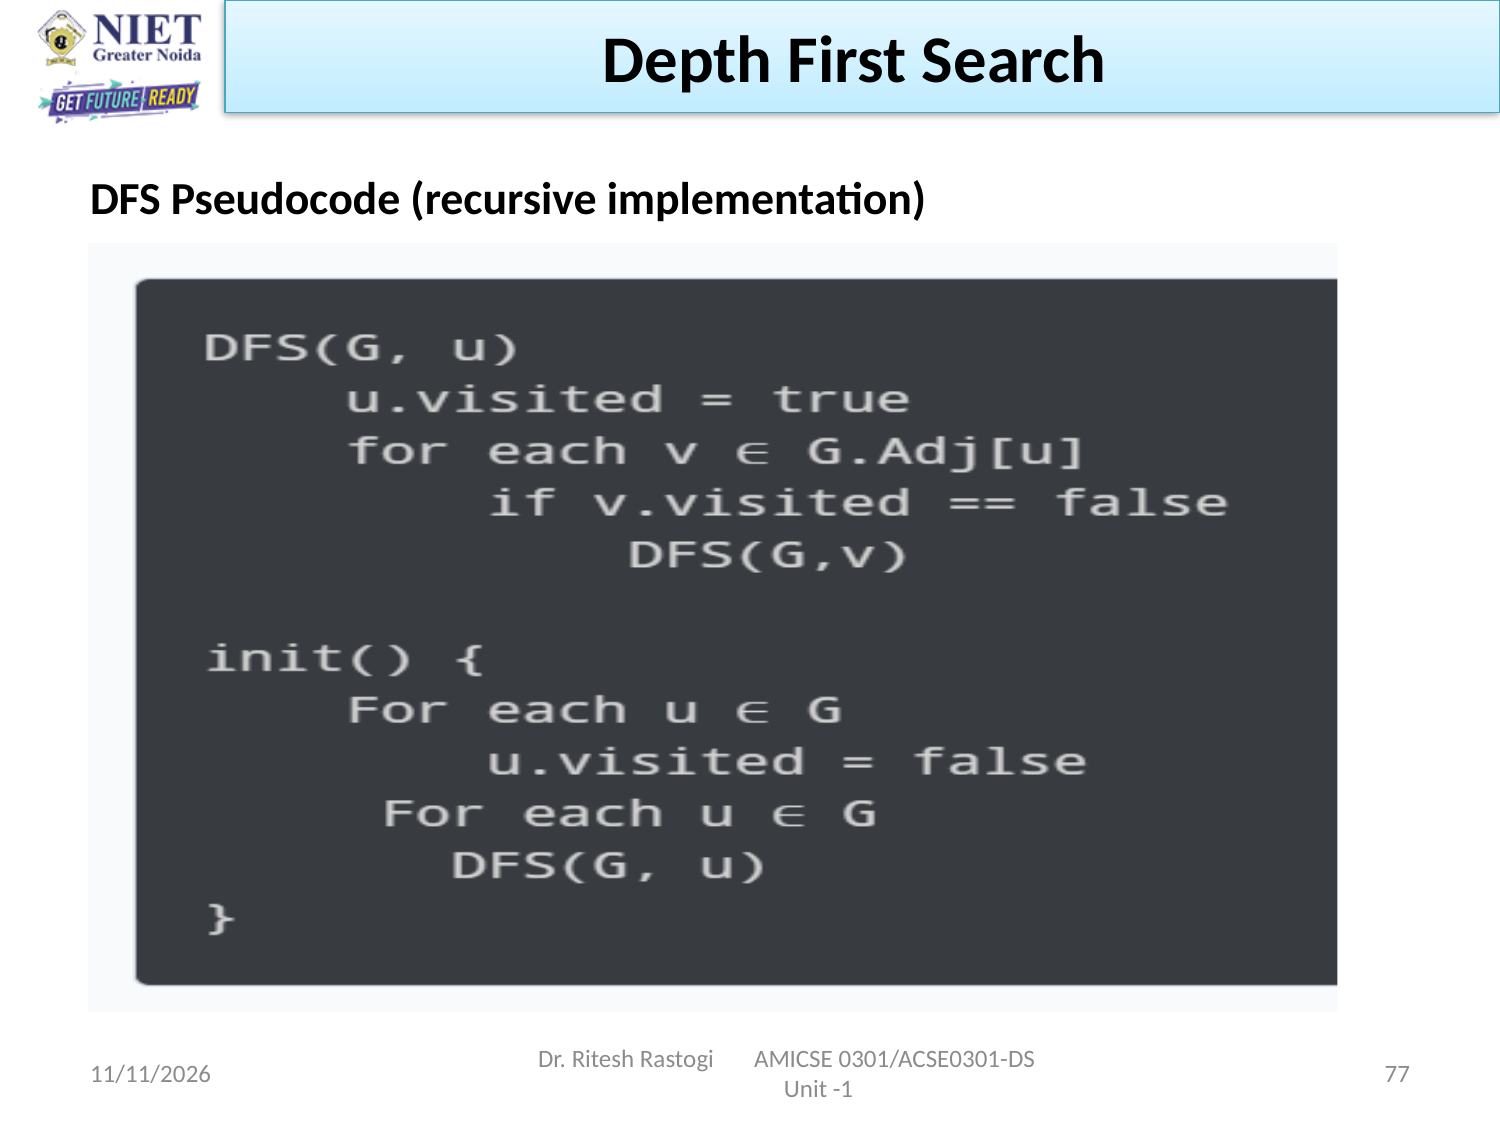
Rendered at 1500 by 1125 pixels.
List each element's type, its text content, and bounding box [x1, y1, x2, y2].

footer Dr. Ritesh Rastogi AMICSE 0301/ACSE0301-DS Unit -1 [512, 1042, 1074, 1103]
slide_number 15-Jan-23 [75, 1042, 425, 1103]
picture [0, 0, 238, 135]
text_box Depth First Search [238, 0, 1500, 113]
slide_number 77 [1074, 1042, 1425, 1103]
list DFS Pseudocode (recursive implementation) [75, 160, 1442, 904]
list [88, 243, 1338, 1013]
